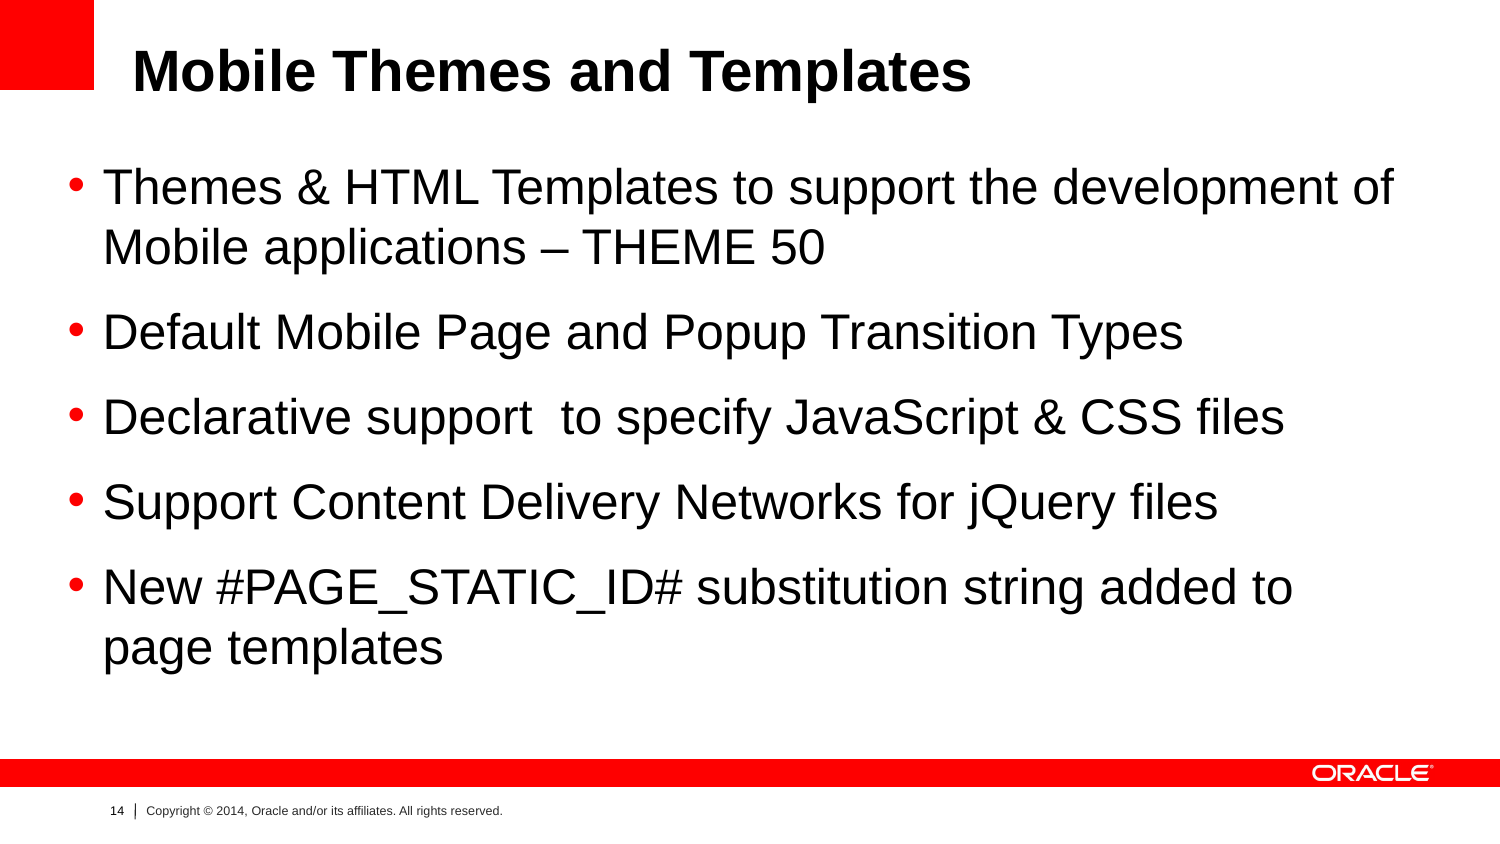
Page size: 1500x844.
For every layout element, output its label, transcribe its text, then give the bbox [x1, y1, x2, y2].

picture [0, 759, 1500, 787]
list Themes & HTML Templates to support the development of Mobile applications – THEME 50 Default Mobile Page and Popup Transition Types Declarative support to specify JavaScript & CSS files Support Content Delivery Networks for jQuery files New #PAGE_STATIC_ID# substitution string added to page templates [67, 154, 1452, 745]
title Mobile Themes and Templates [132, 33, 1467, 104]
